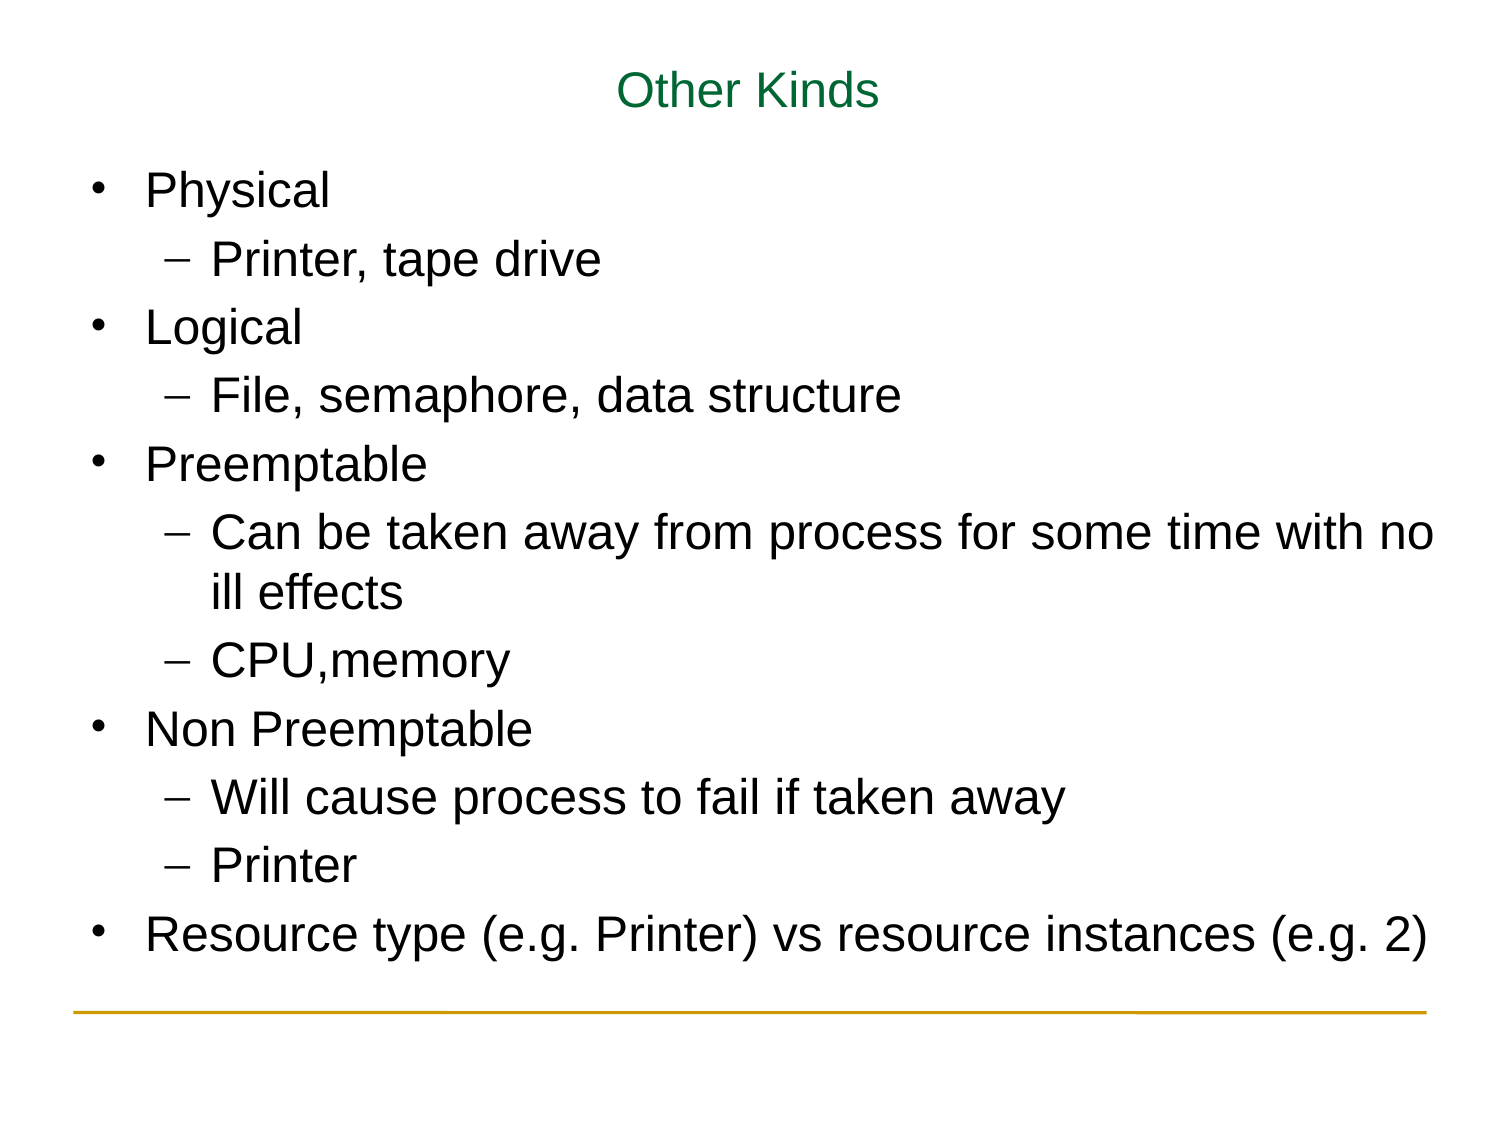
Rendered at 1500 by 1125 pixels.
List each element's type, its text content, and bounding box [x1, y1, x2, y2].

text_box Physical Printer, tape drive Logical File, semaphore, data structure Preemptable Can be taken away from process for some time with no ill effects CPU,memory Non Preemptable Will cause process to fail if taken away Printer Resource type (e.g. Printer) vs resource instances (e.g. 2) [75, 149, 1450, 1004]
text_box Other Kinds [75, 49, 1421, 138]
